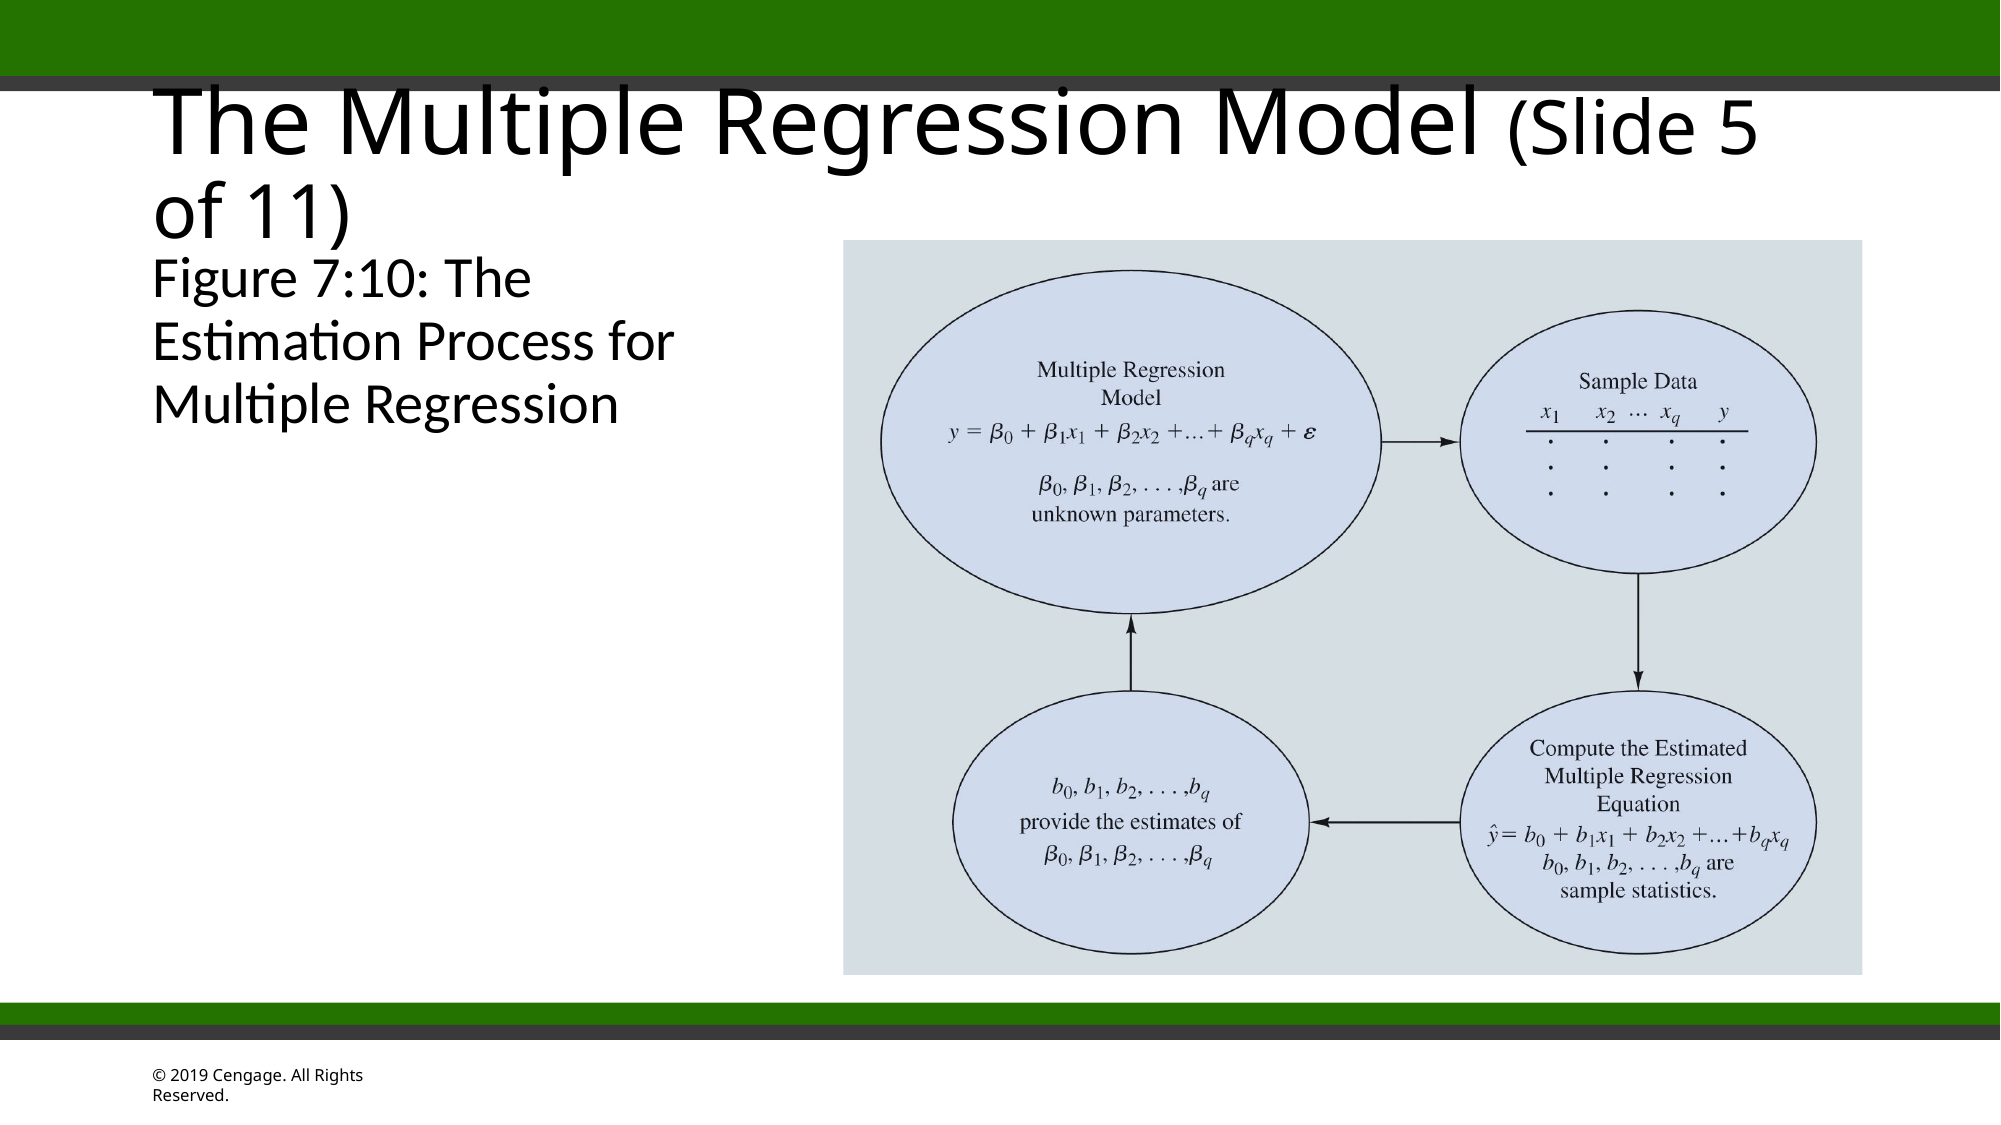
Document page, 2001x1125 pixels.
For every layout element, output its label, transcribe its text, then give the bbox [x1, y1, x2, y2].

list Figure 7:10: The Estimation Process for Multiple Regression [137, 239, 725, 563]
title The Multiple Regression Model (Slide 5 of 11) [137, 104, 1863, 225]
picture [843, 239, 1863, 975]
